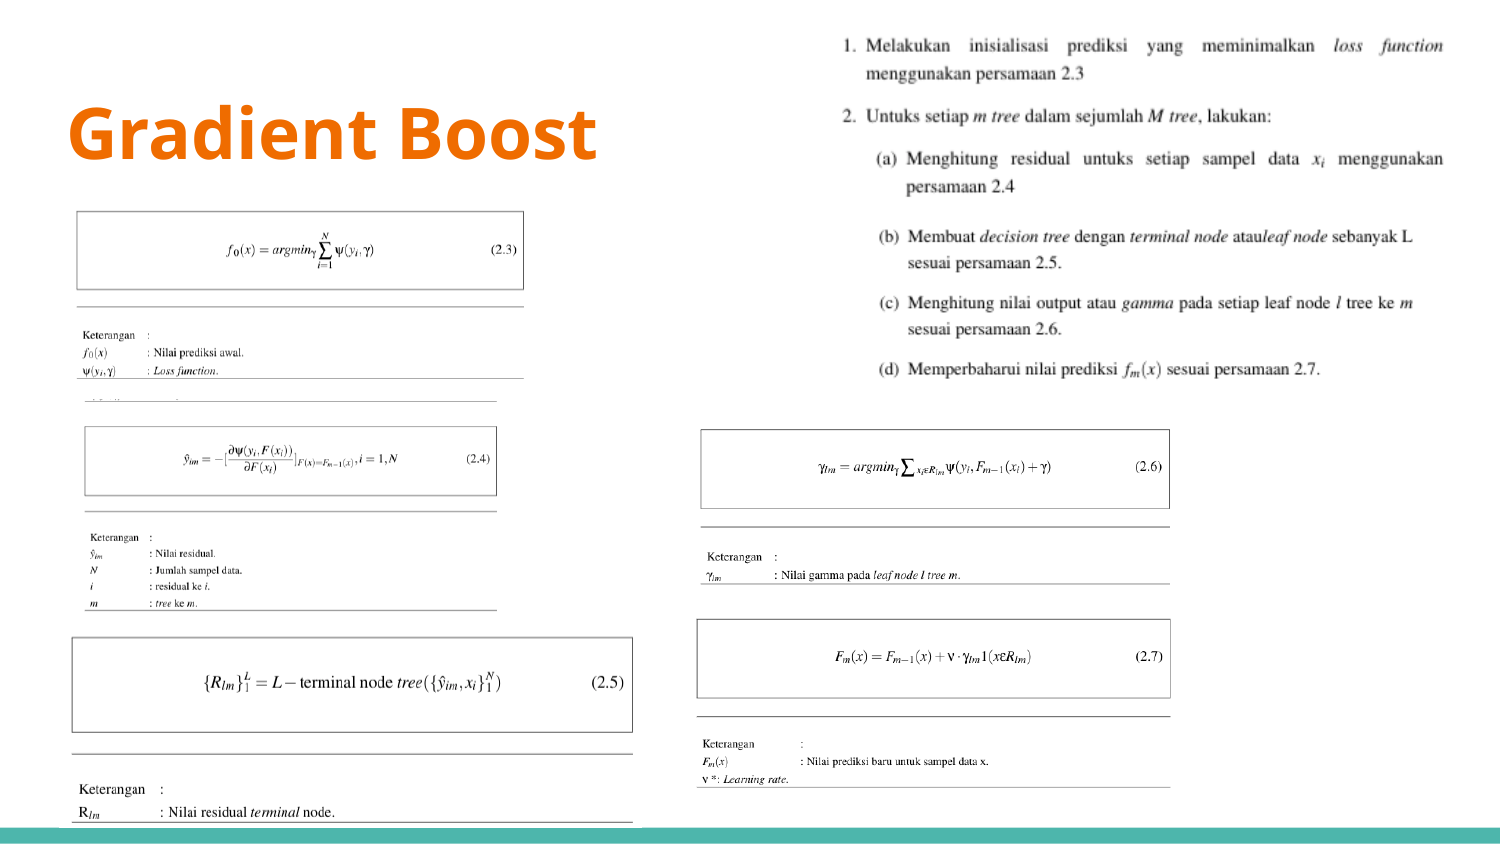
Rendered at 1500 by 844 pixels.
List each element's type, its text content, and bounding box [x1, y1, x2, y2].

title Gradient Boost [51, 72, 826, 189]
picture [74, 399, 500, 613]
picture [865, 227, 1421, 383]
picture [690, 420, 1176, 589]
picture [831, 26, 1481, 222]
picture [690, 616, 1176, 788]
picture [74, 207, 526, 380]
picture [58, 632, 642, 828]
